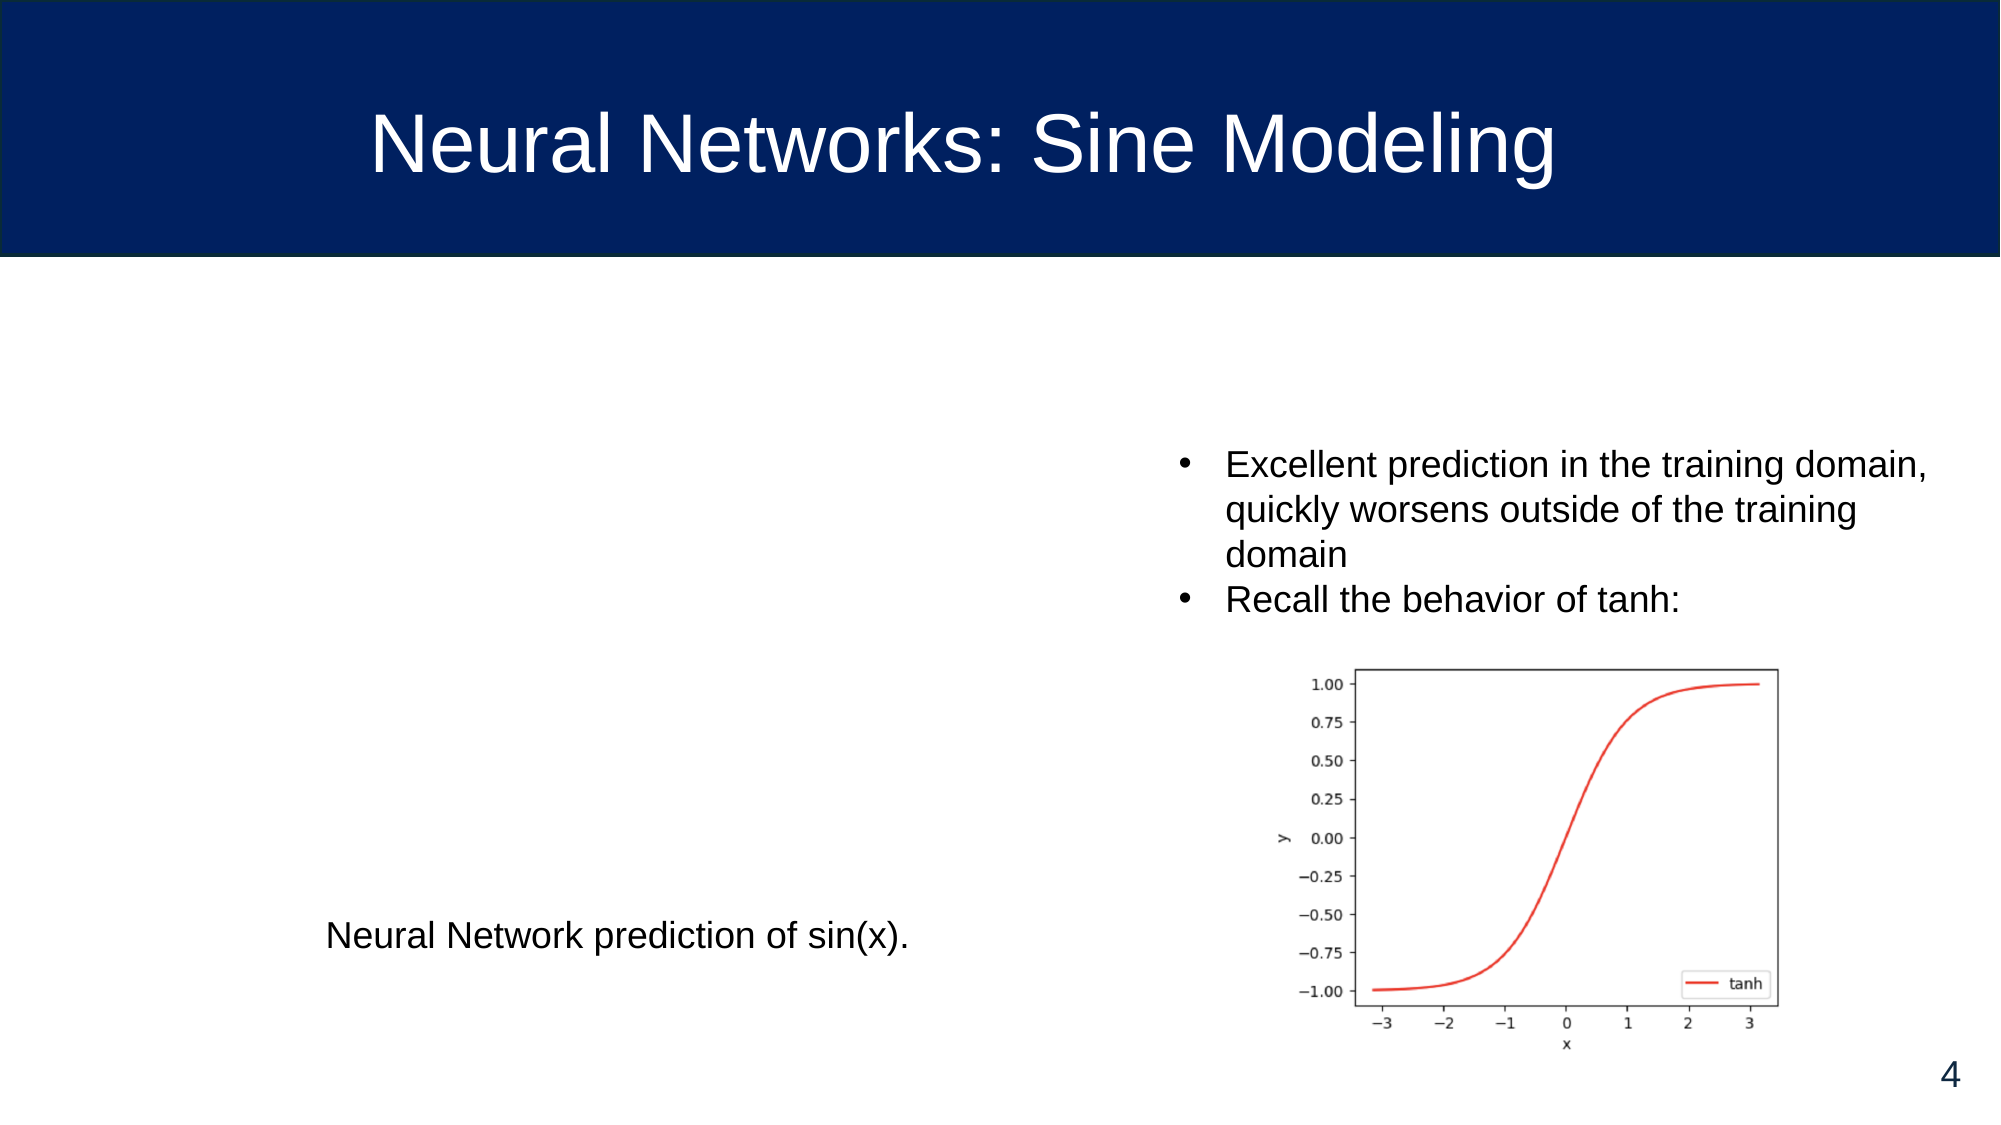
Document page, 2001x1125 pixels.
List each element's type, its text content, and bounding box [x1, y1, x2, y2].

picture [0, 372, 1787, 1062]
text_box Neural Network prediction of sin(x). [310, 903, 1128, 964]
text_box [0, 0, 2000, 257]
text_box Excellent prediction in the training domain, quickly worsens outside of the training domain Recall the behavior of tanh: [1276, 432, 2000, 627]
slide_number 4 [1526, 1042, 1977, 1103]
text_box Neural Networks: Sine Modeling [354, 82, 1646, 197]
